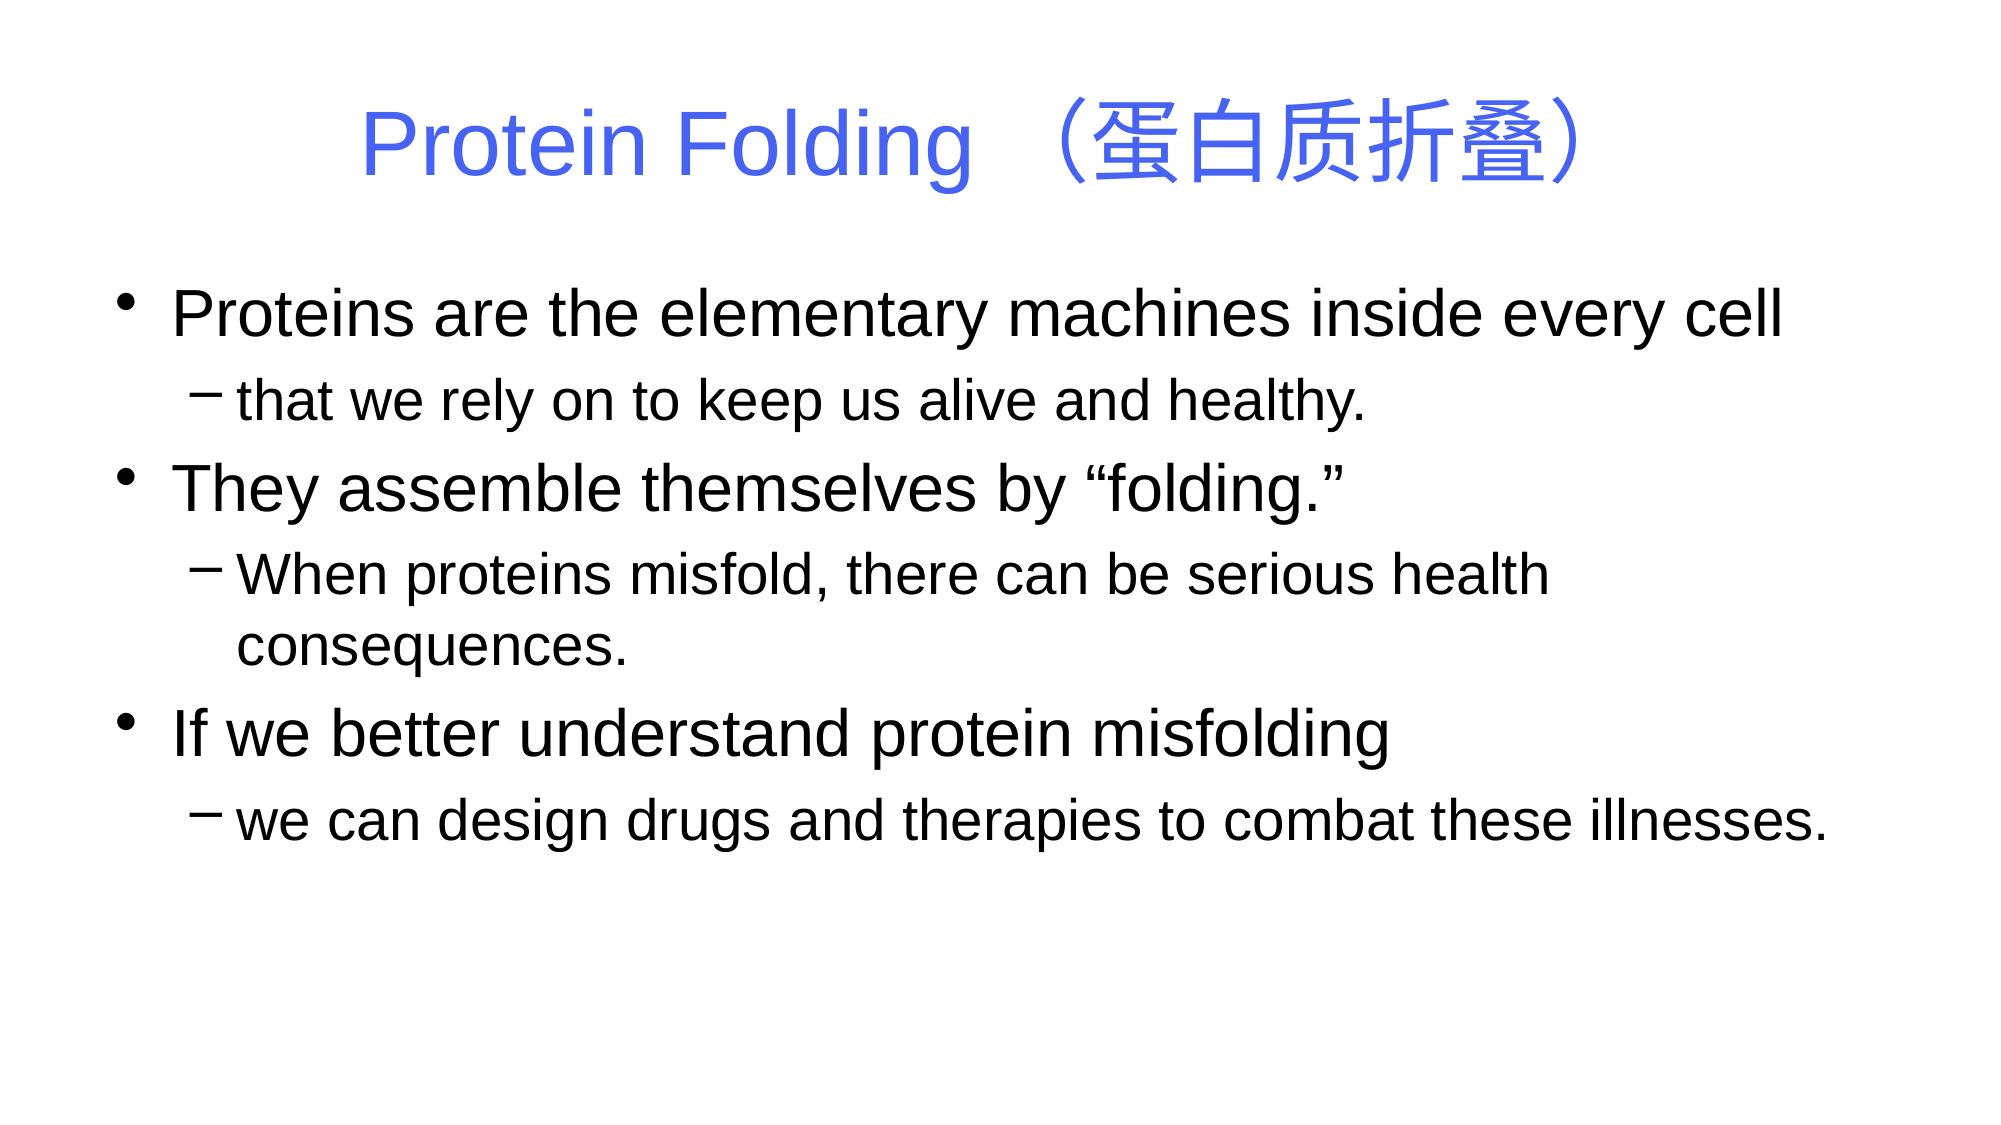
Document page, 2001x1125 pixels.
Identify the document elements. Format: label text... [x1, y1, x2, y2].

title Protein Folding（蛋白质折叠） [99, 45, 1900, 233]
list Proteins are the elementary machines inside every cell that we rely on to keep us alive and healthy. They assemble themselves by “folding.” When proteins misfold, there can be serious health consequences. If we better understand protein misfolding we can design drugs and therapies to combat these illnesses. [99, 262, 1900, 1005]
